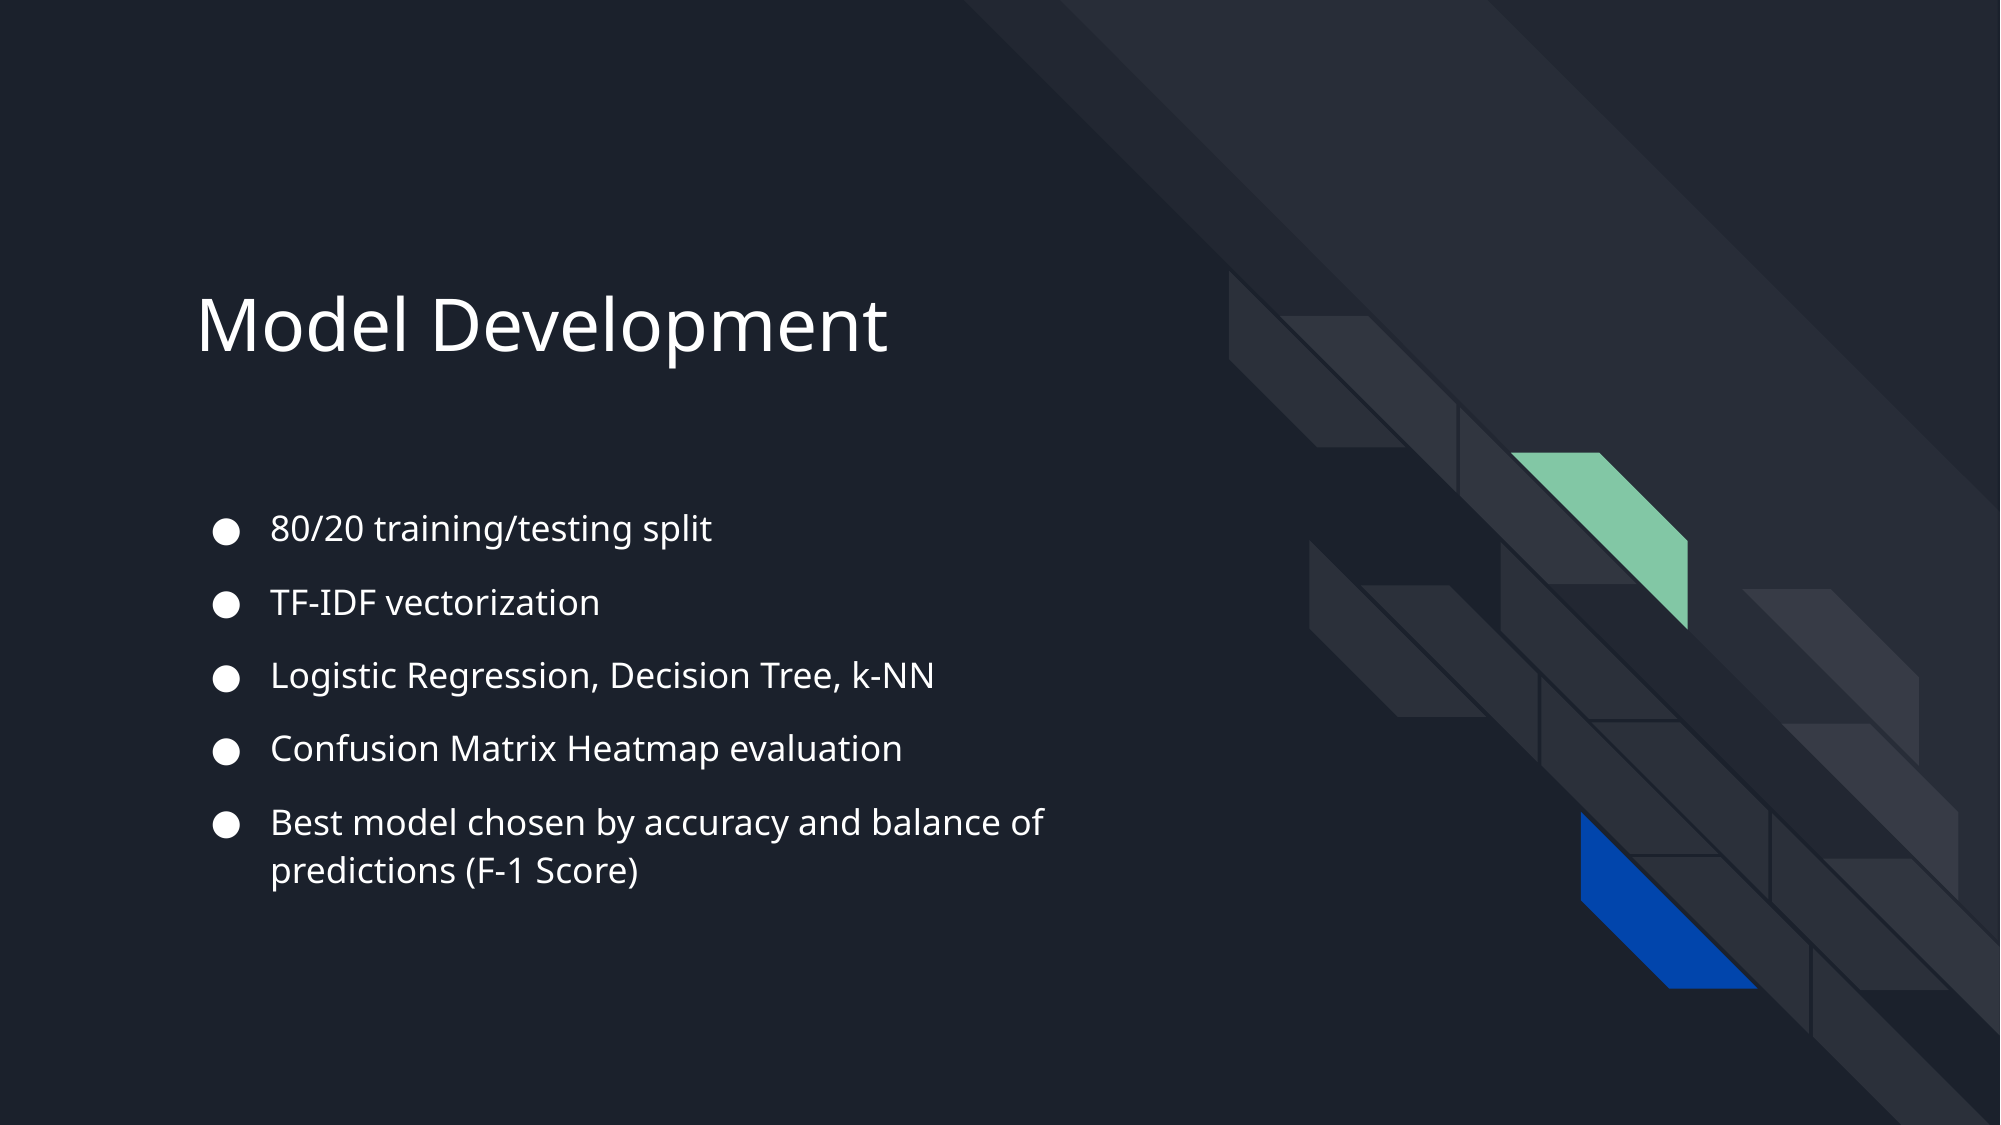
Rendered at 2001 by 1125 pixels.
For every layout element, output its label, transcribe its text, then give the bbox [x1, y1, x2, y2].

list 80/20 training/testing split TF-IDF vectorization Logistic Regression, Decision Tree, k-NN Confusion Matrix Heatmap evaluation Best model chosen by accuracy and balance of predictions (F-1 Score) [180, 566, 1225, 956]
title Model Development [180, 280, 1225, 566]
